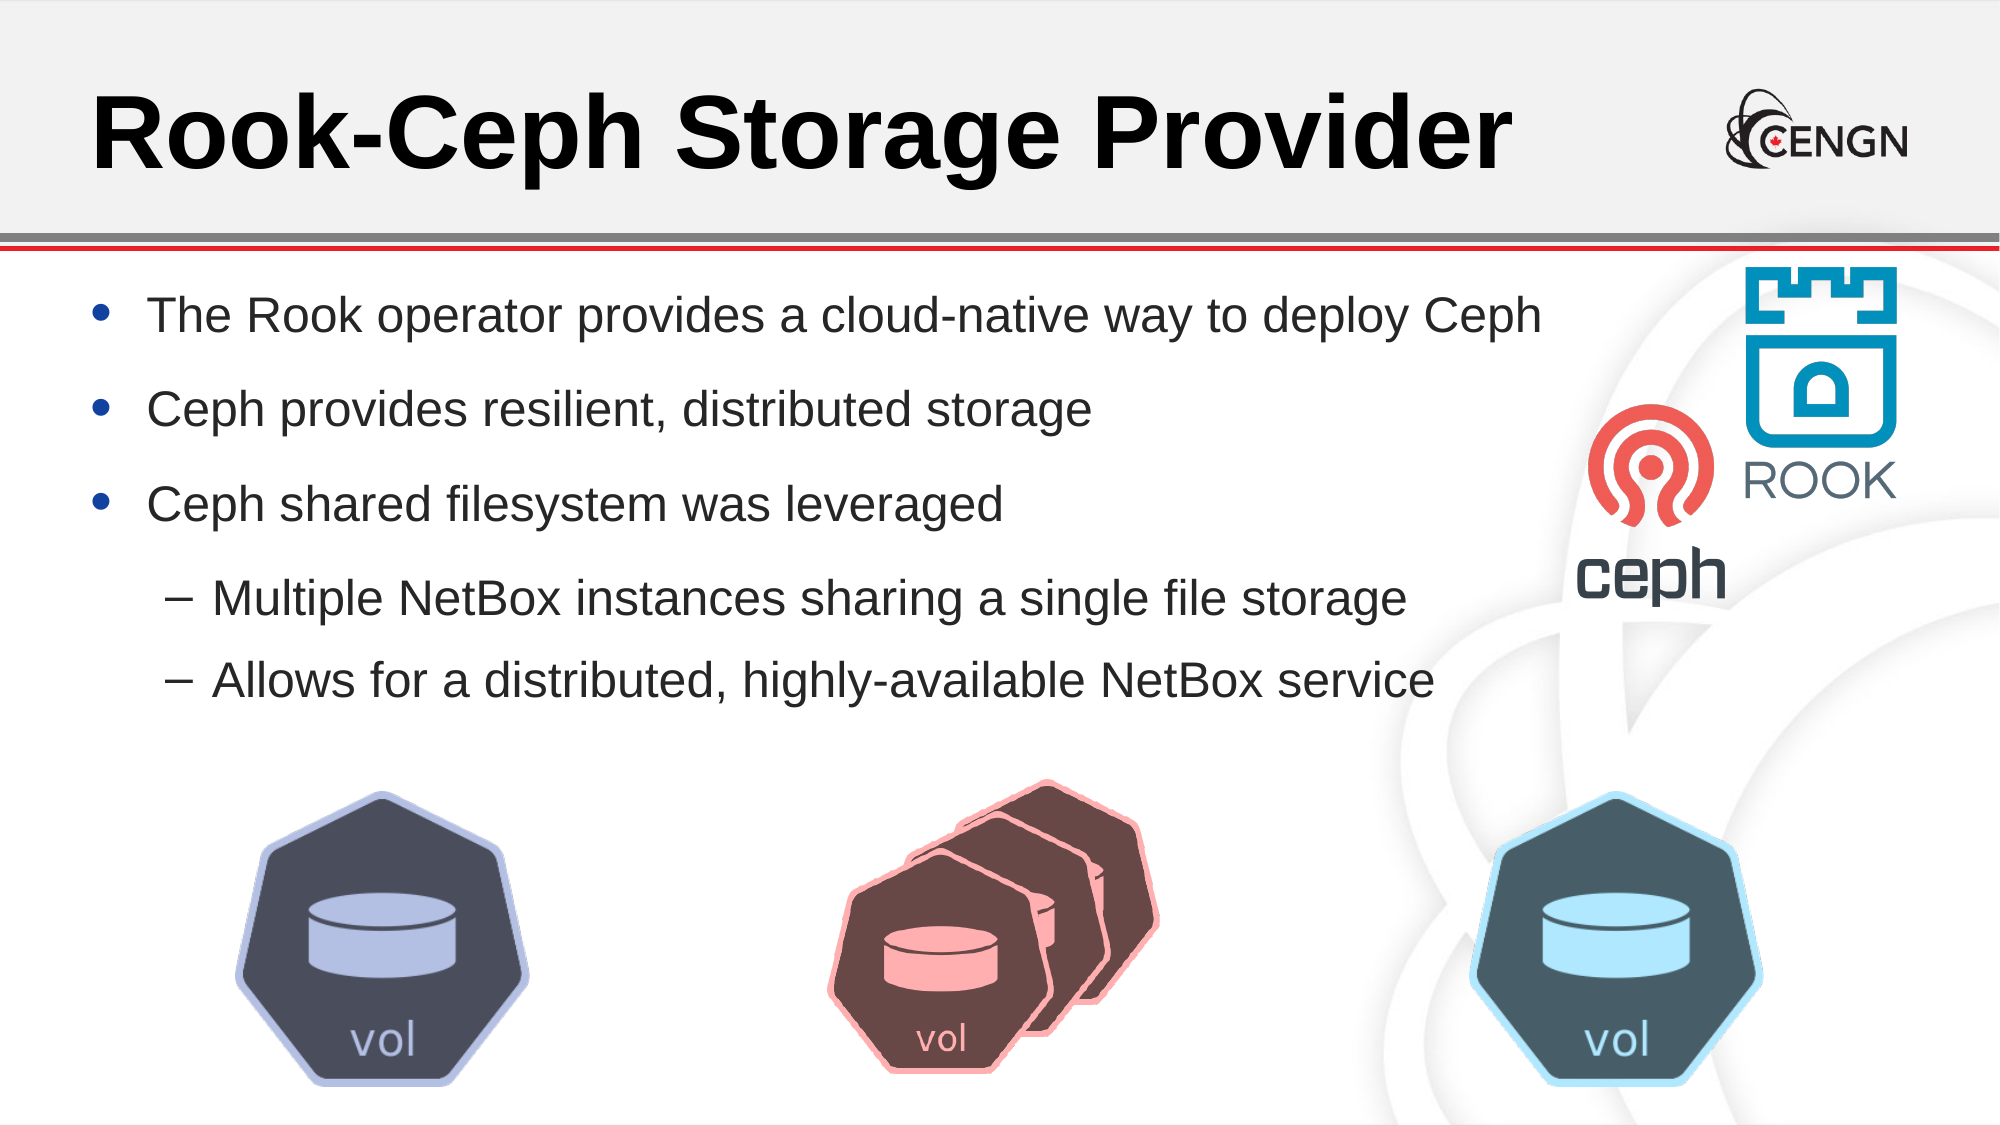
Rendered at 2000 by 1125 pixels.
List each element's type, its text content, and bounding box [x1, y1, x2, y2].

title Rook-Ceph Storage Provider [75, 45, 1650, 233]
picture [0, 0, 2000, 233]
list The Rook operator provides a cloud-native way to deploy Ceph Ceph provides resilient, distributed storage Ceph shared filesystem was leveraged Multiple NetBox instances sharing a single file storage Allows for a distributed, highly-available NetBox service [75, 262, 1913, 975]
picture [0, 251, 2000, 1125]
picture [0, 242, 2000, 246]
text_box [827, 779, 1160, 1075]
